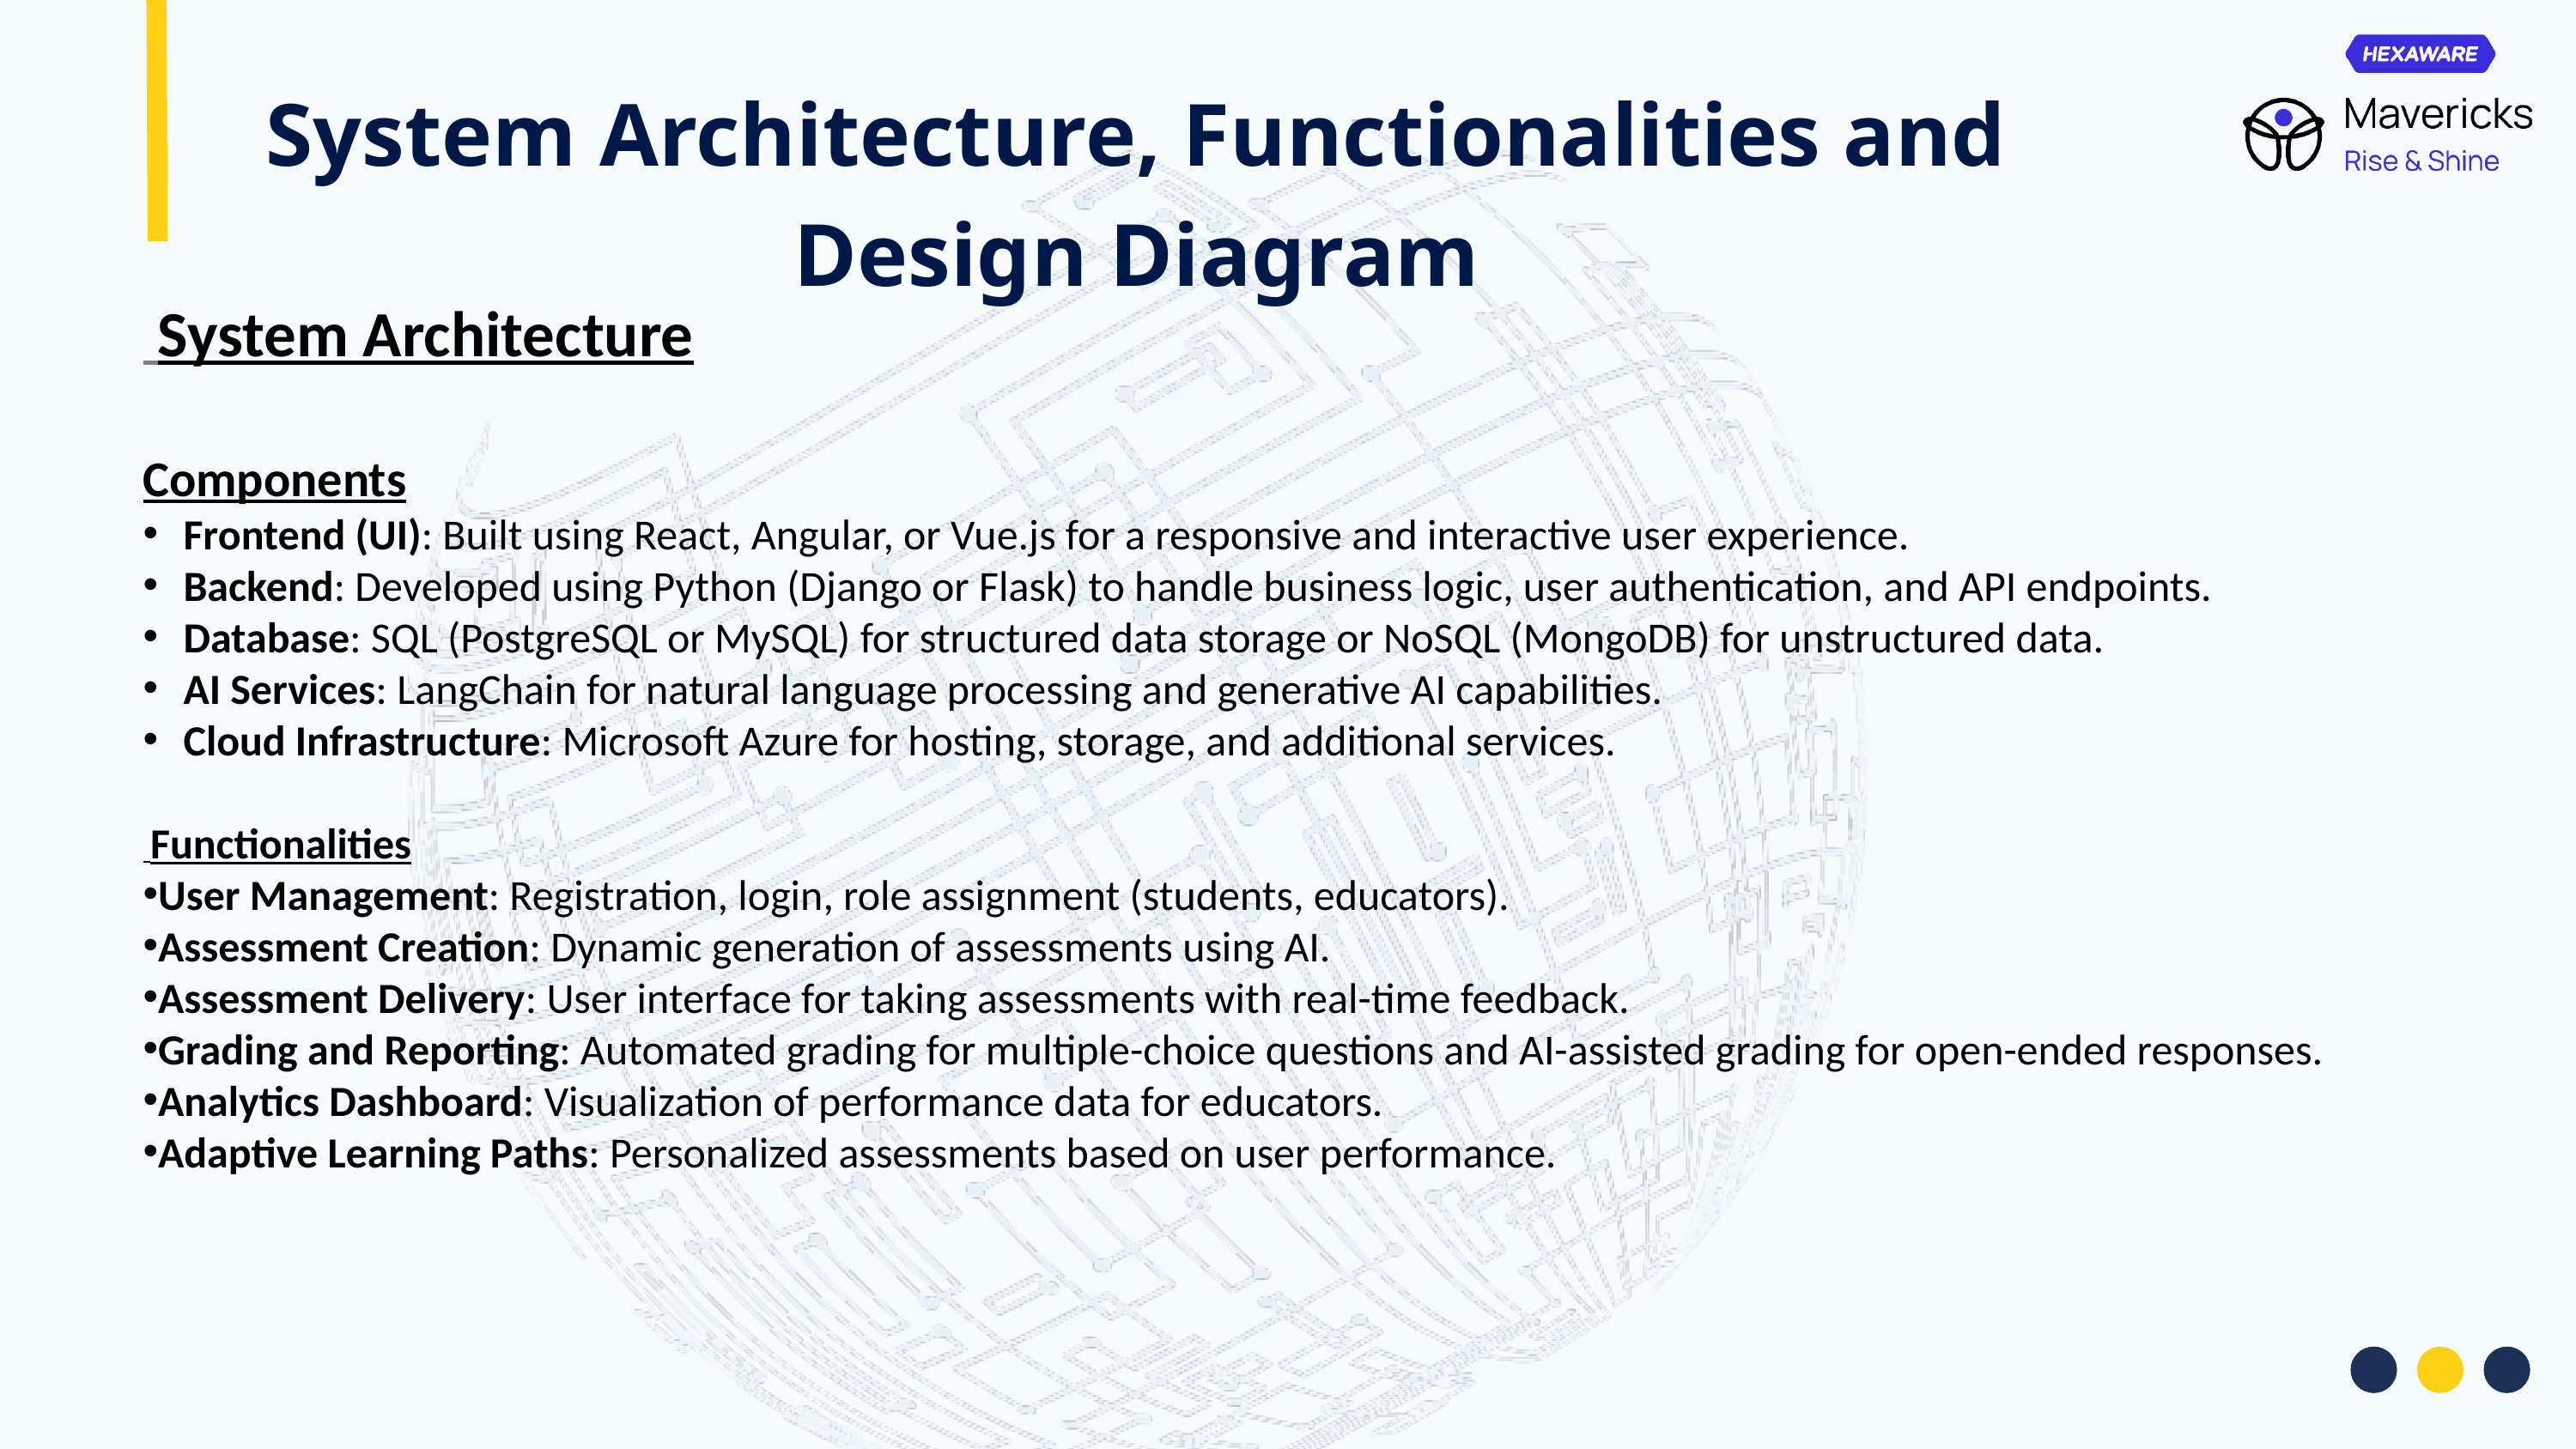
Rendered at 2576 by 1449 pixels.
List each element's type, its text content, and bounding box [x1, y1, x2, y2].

text_box [407, 1254, 1868, 1449]
text_box System Architecture Components Frontend (UI): Built using React, Angular, or Vue.js for a responsive and interactive user experience. Backend: Developed using Python (Django or Flask) to handle business logic, user authentication, and API endpoints. Database: SQL (PostgreSQL or MySQL) for structured data storage or NoSQL (MongoDB) for unstructured data. AI Services: LangChain for natural language processing and generative AI capabilities. Cloud Infrastructure: Microsoft Azure for hosting, storage, and additional services. Functionalities User Management: Registration, login, role assignment (students, educators). Assessment Creation: Dynamic generation of assessments using AI. Assessment Delivery: User interface for taking assessments with real-time feedback. Grading and Reporting: Automated grading for multiple-choice questions and AI-assisted grading for open-ended responses. Analytics Dashboard: Visualization of performance data for educators. Adaptive Learning Paths: Personalized assessments based on user performance. [143, 292, 2391, 1254]
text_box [2350, 1346, 2531, 1394]
text_box System Architecture, Functionalities and Design Diagram [171, 63, 2103, 292]
picture [2243, 34, 2534, 178]
